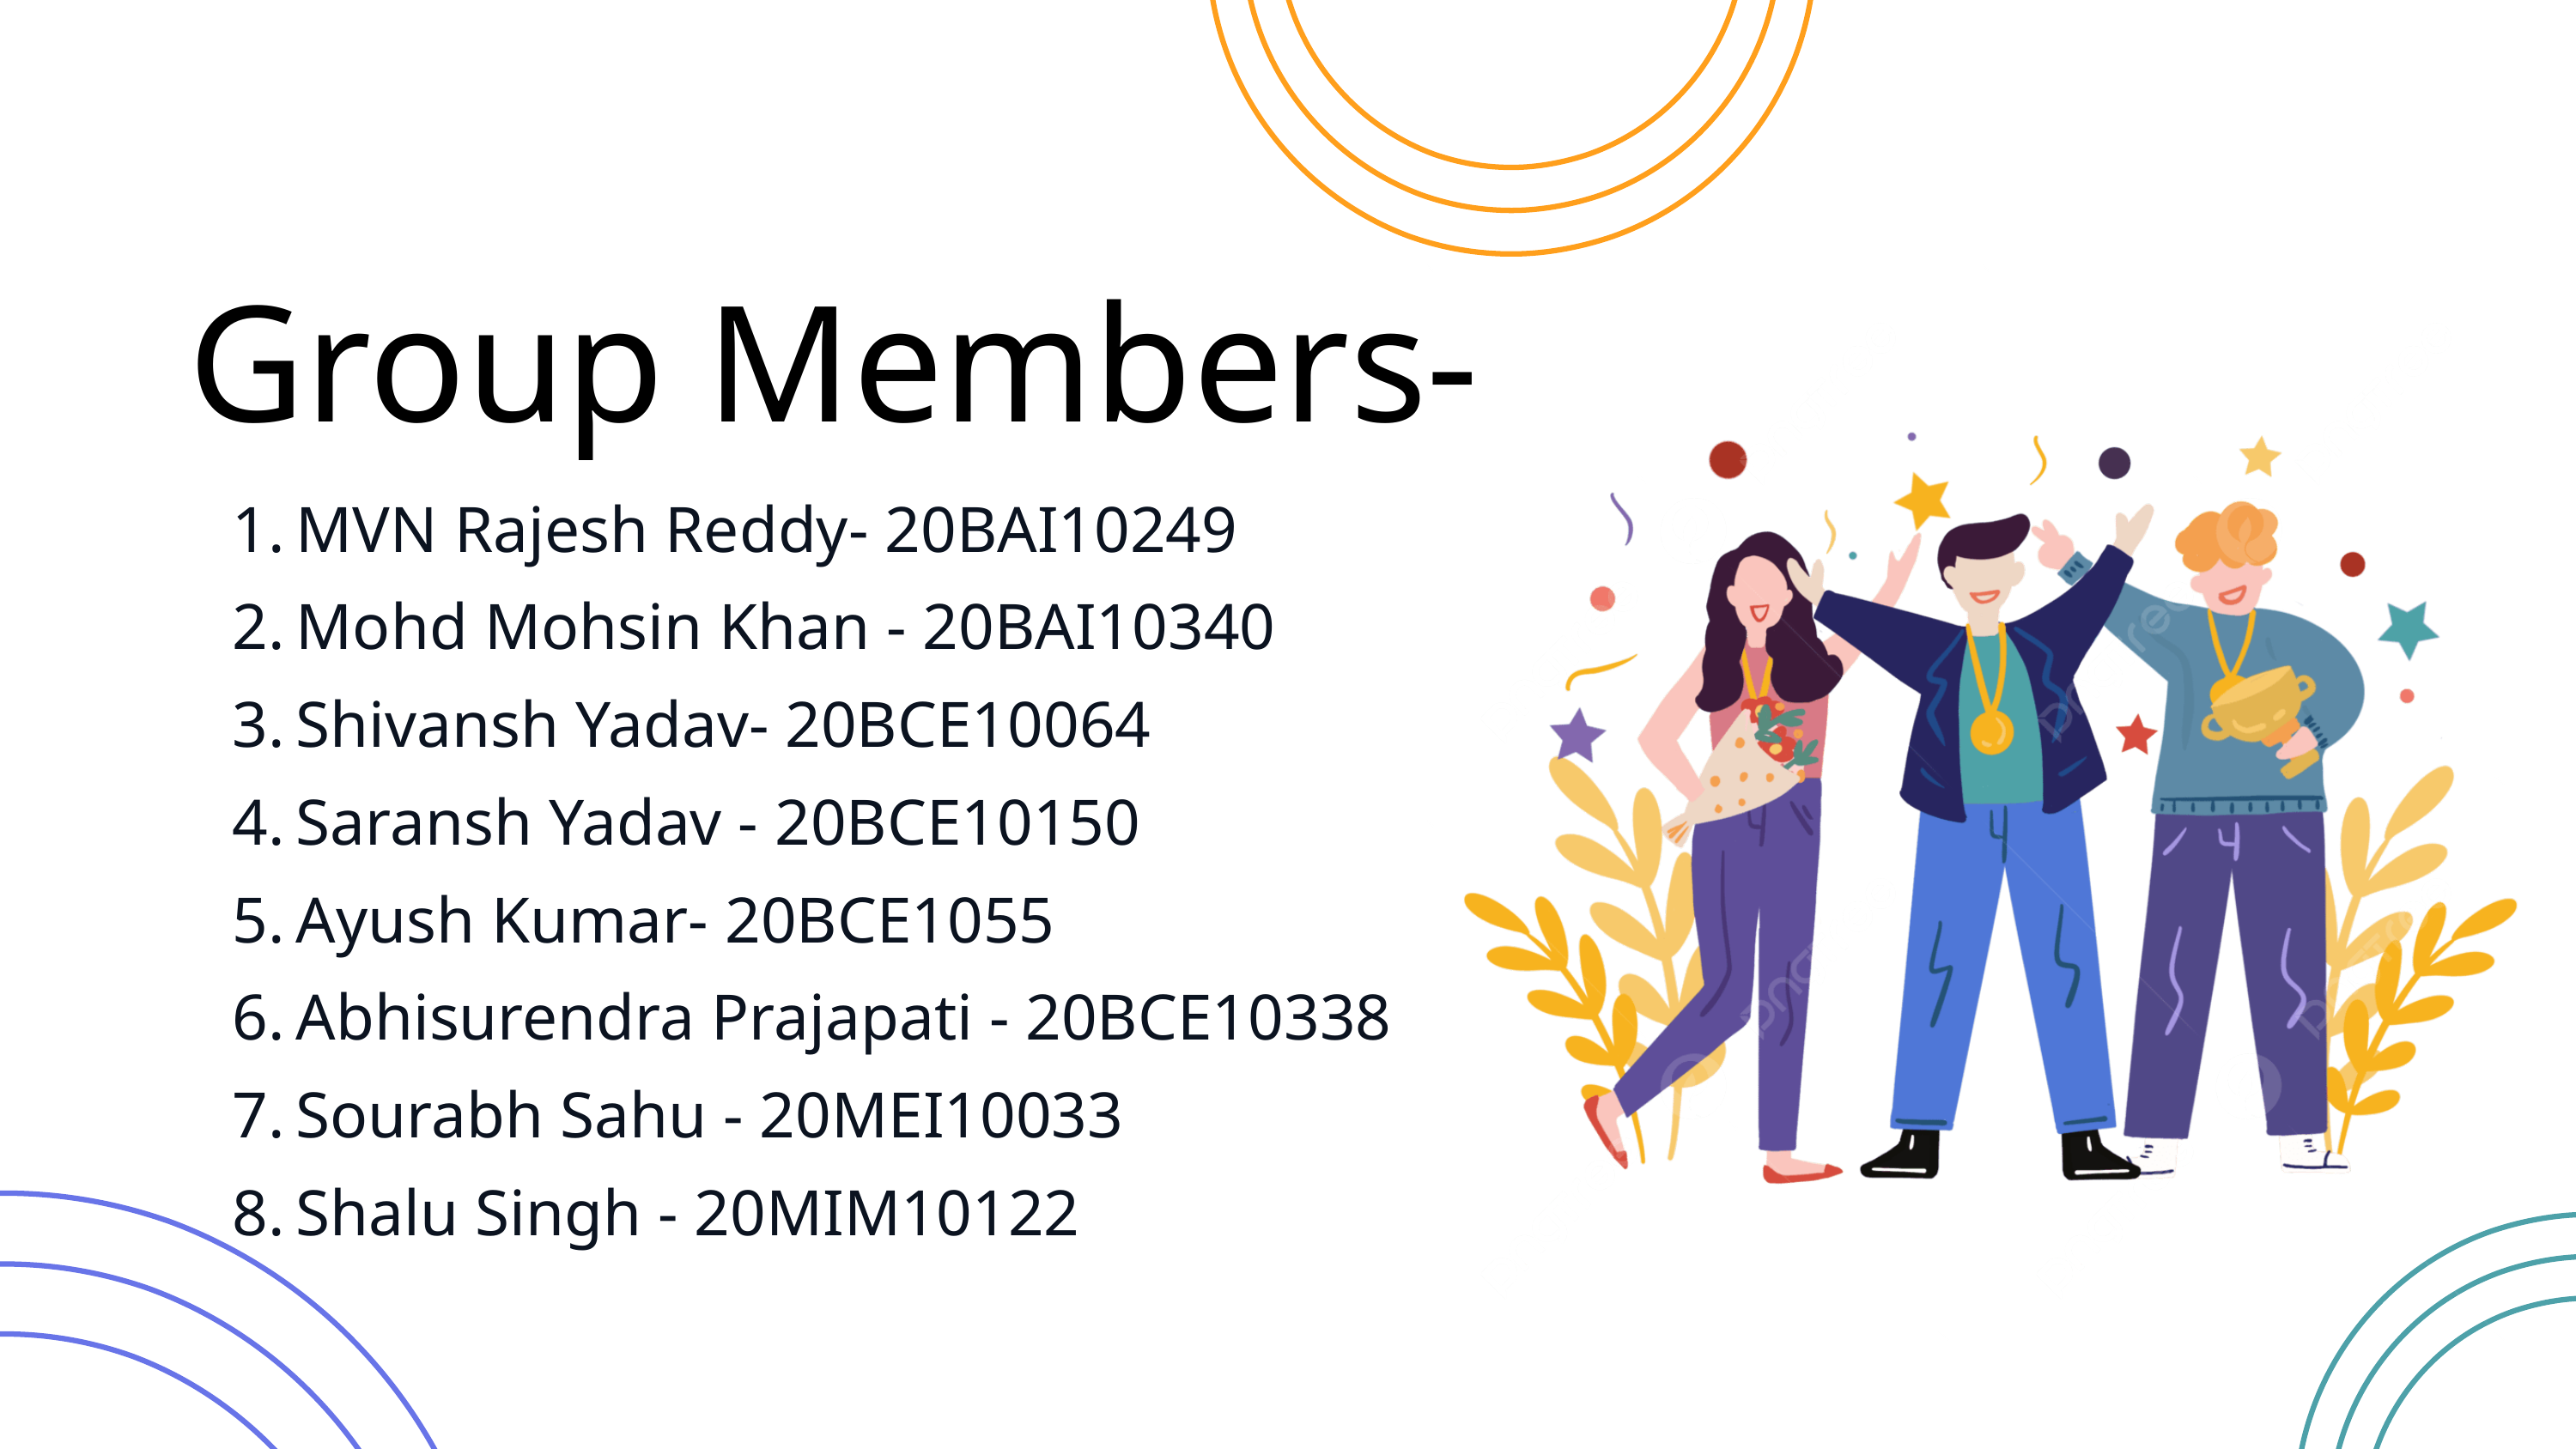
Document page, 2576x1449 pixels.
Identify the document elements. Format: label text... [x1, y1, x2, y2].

text_box MVN Rajesh Reddy- 20BAI10249 Mohd Mohsin Khan - 20BAI10340 Shivansh Yadav- 20BCE10064 Saransh Yadav - 20BCE10150 Ayush Kumar- 20BCE1055 Abhisurendra Prajapati - 20BCE10338 Sourabh Sahu - 20MEI10033 Shalu Singh - 20MIM10122 [231, 467, 1412, 1248]
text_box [1208, 0, 1815, 255]
picture [1416, 253, 2525, 1363]
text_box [2295, 1214, 2576, 1449]
text_box Group Members- [188, 222, 1412, 454]
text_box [0, 1192, 498, 1449]
